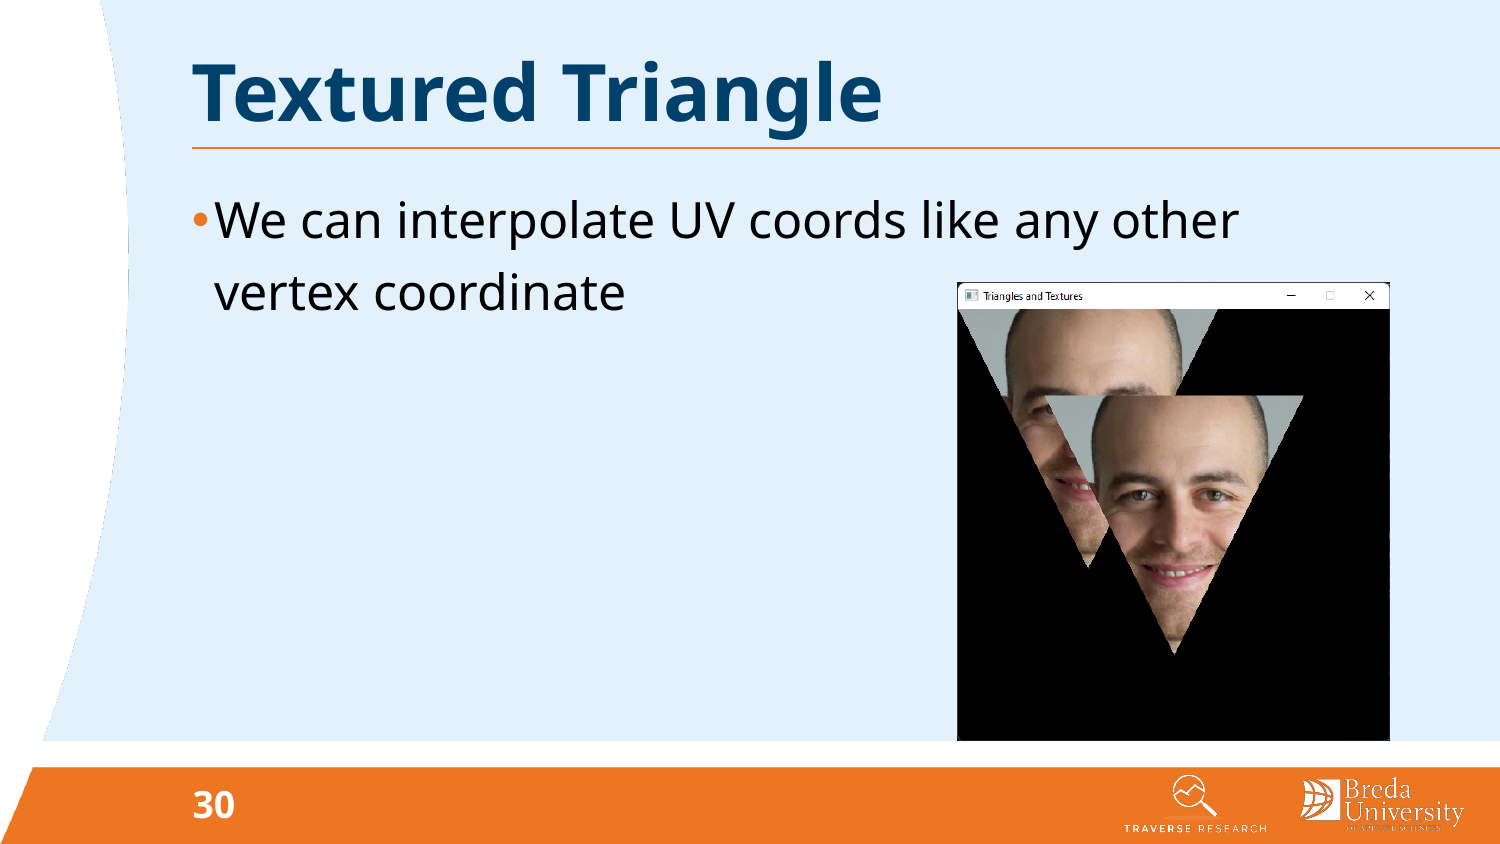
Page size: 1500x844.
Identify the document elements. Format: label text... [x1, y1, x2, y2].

picture [0, 0, 1500, 844]
list We can interpolate UV coords like any other vertex coordinate [191, 176, 1341, 741]
title Textured Triangle 🧑‍💻 [191, 3, 1341, 138]
slide_number 30 [177, 773, 351, 819]
